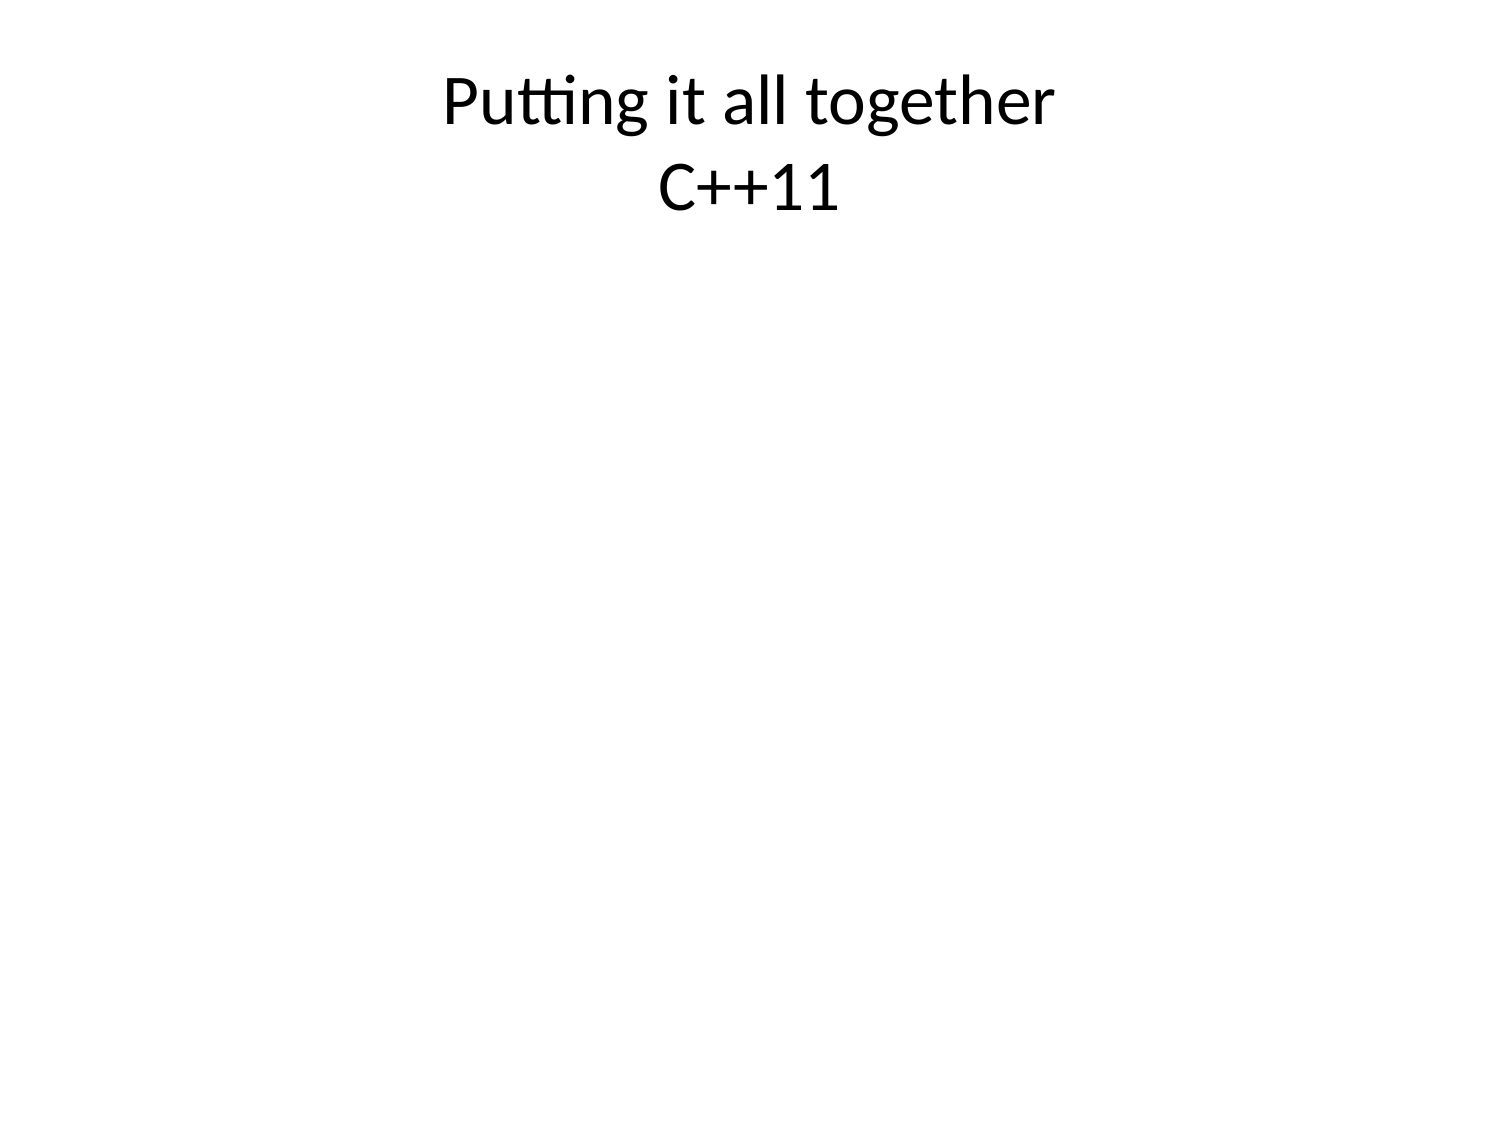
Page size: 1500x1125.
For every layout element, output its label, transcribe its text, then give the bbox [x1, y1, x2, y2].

title Putting it all together C++11 [75, 45, 1425, 233]
